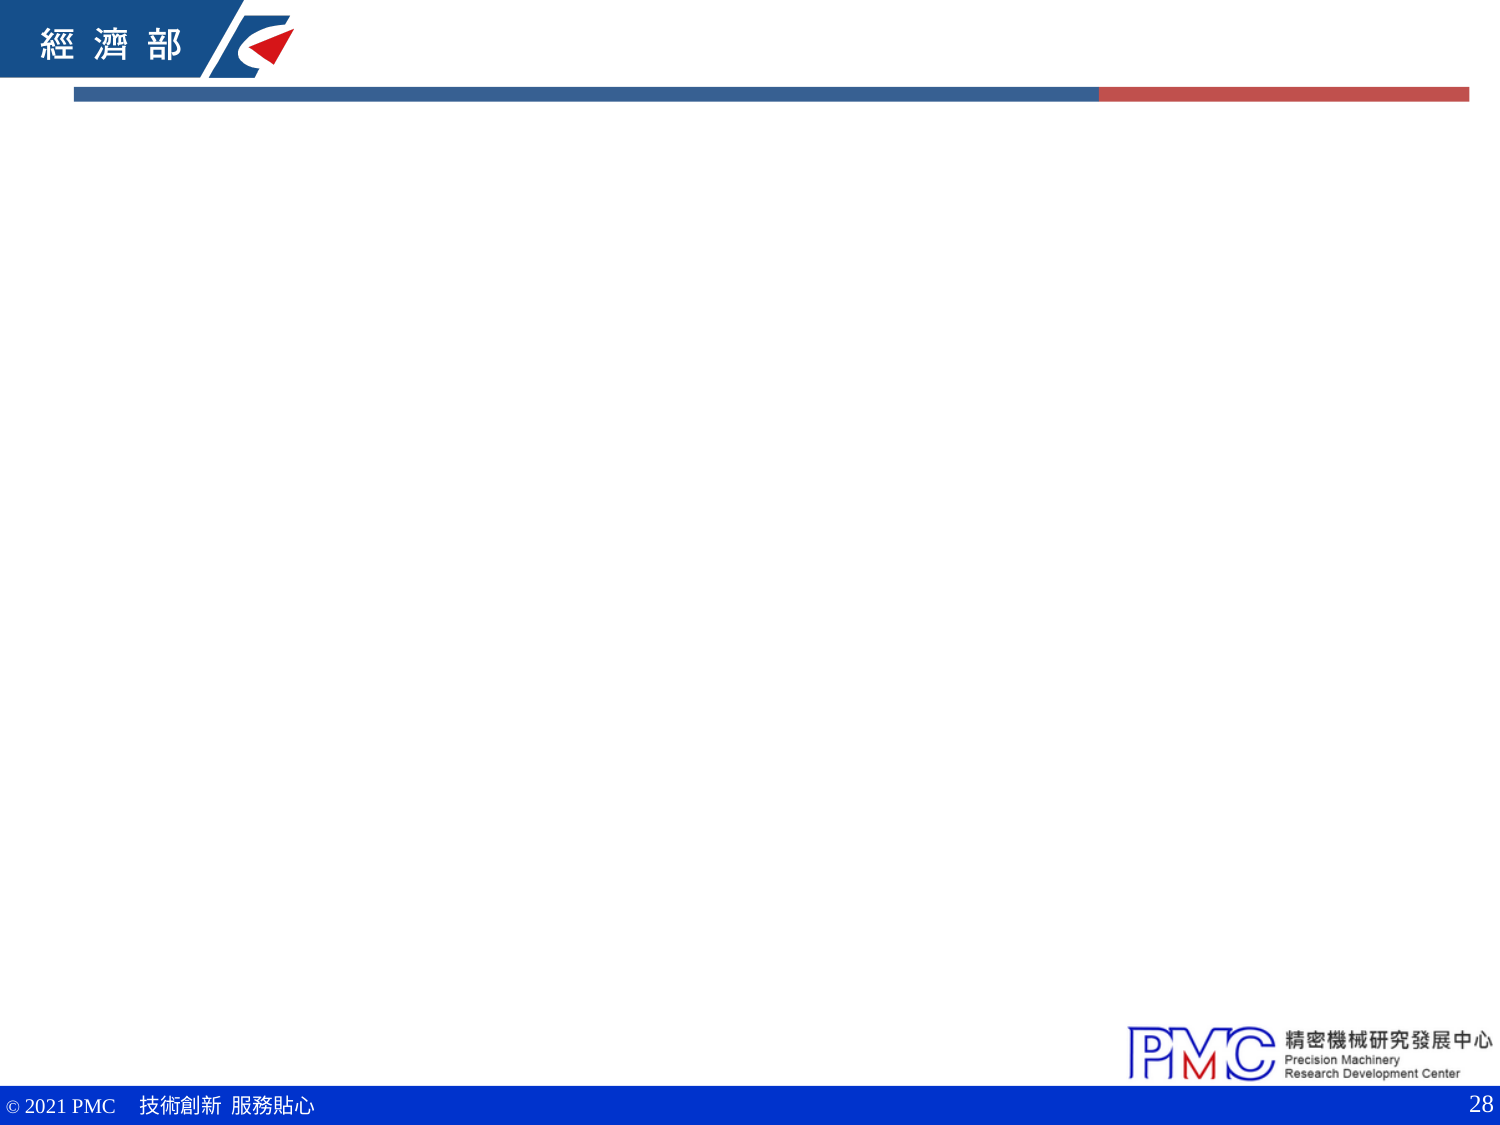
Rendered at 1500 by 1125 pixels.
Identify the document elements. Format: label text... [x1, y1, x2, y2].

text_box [73, 86, 1470, 102]
picture [1126, 1024, 1493, 1083]
picture [0, 0, 294, 78]
slide_number 28 [1439, 1086, 1500, 1124]
